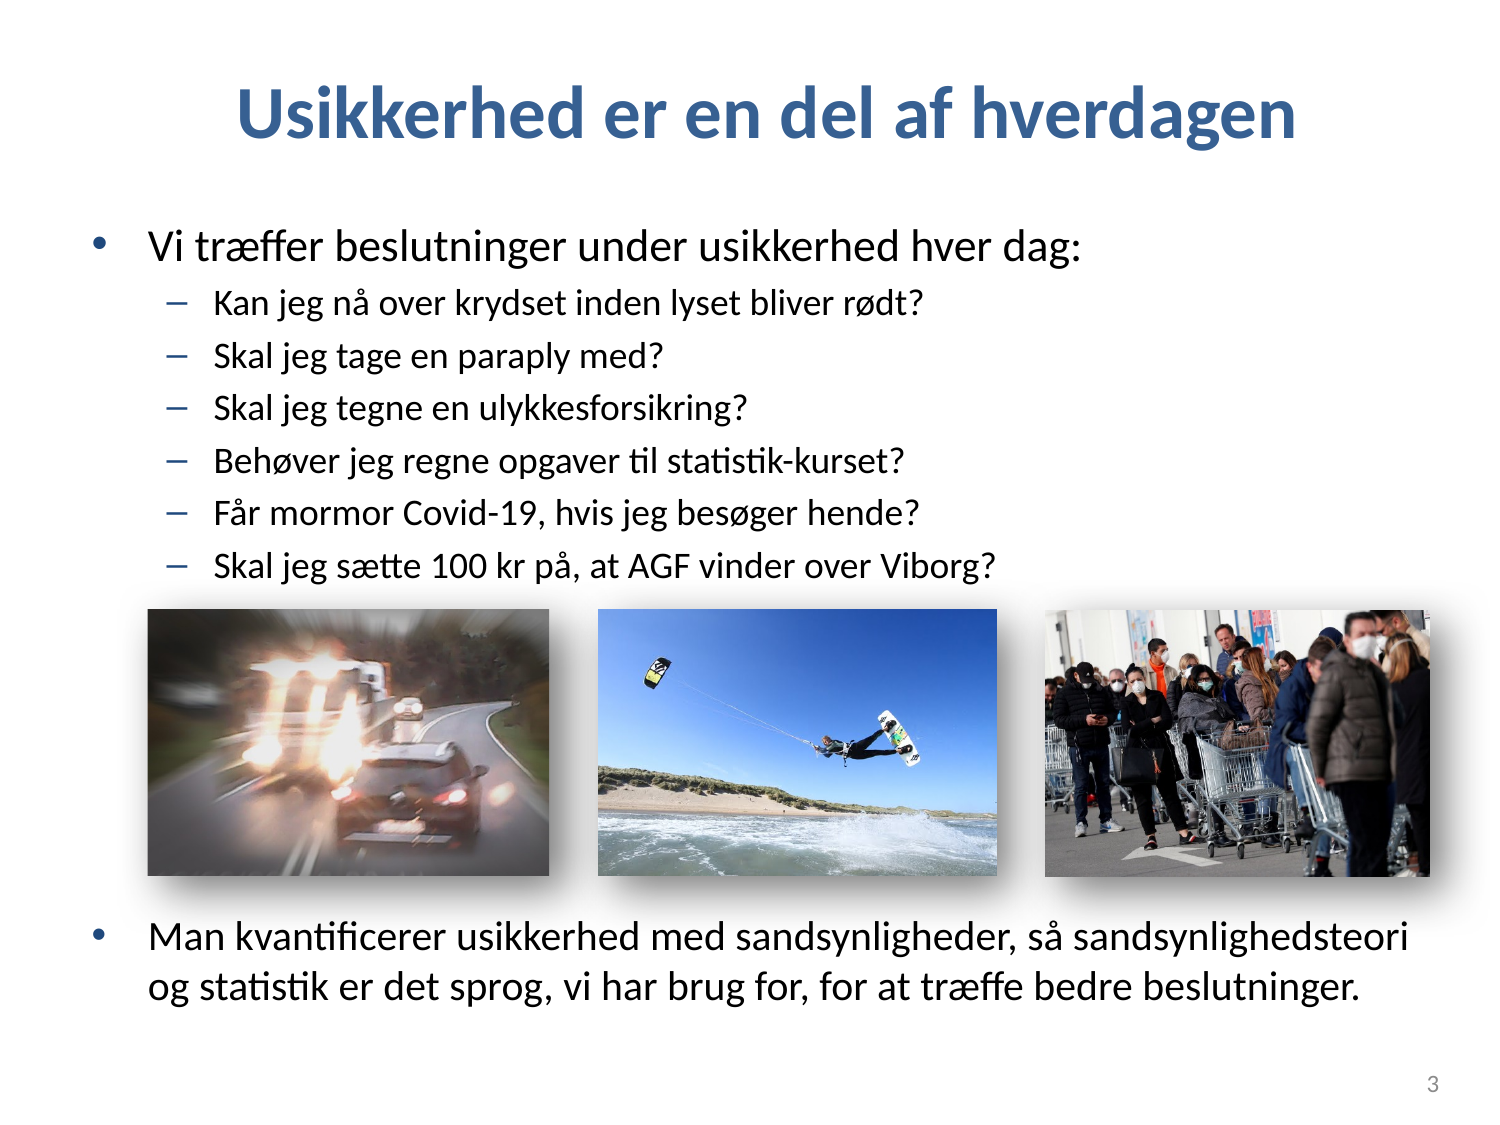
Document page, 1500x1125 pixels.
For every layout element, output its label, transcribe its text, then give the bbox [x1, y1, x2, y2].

title Usikkerhed er en del af hverdagen [76, 45, 1459, 173]
picture [1045, 610, 1431, 877]
picture [597, 609, 997, 876]
slide_number 3 [1104, 1058, 1455, 1107]
list Vi træffer beslutninger under usikkerhed hver dag: Kan jeg nå over krydset inden lyset bliver rødt? Skal jeg tage en paraply med? Skal jeg tegne en ulykkesforsikring? Behøver jeg regne opgaver til statistik-kurset? Får mormor Covid-19, hvis jeg besøger hende? Skal jeg sætte 100 kr på, at AGF vinder over Viborg? Man kvantificerer usikkerhed med sandsynligheder, så sandsynlighedsteori og statistik er det sprog, vi har brug for, for at træffe bedre beslutninger. [76, 208, 1459, 1106]
picture [147, 609, 550, 876]
